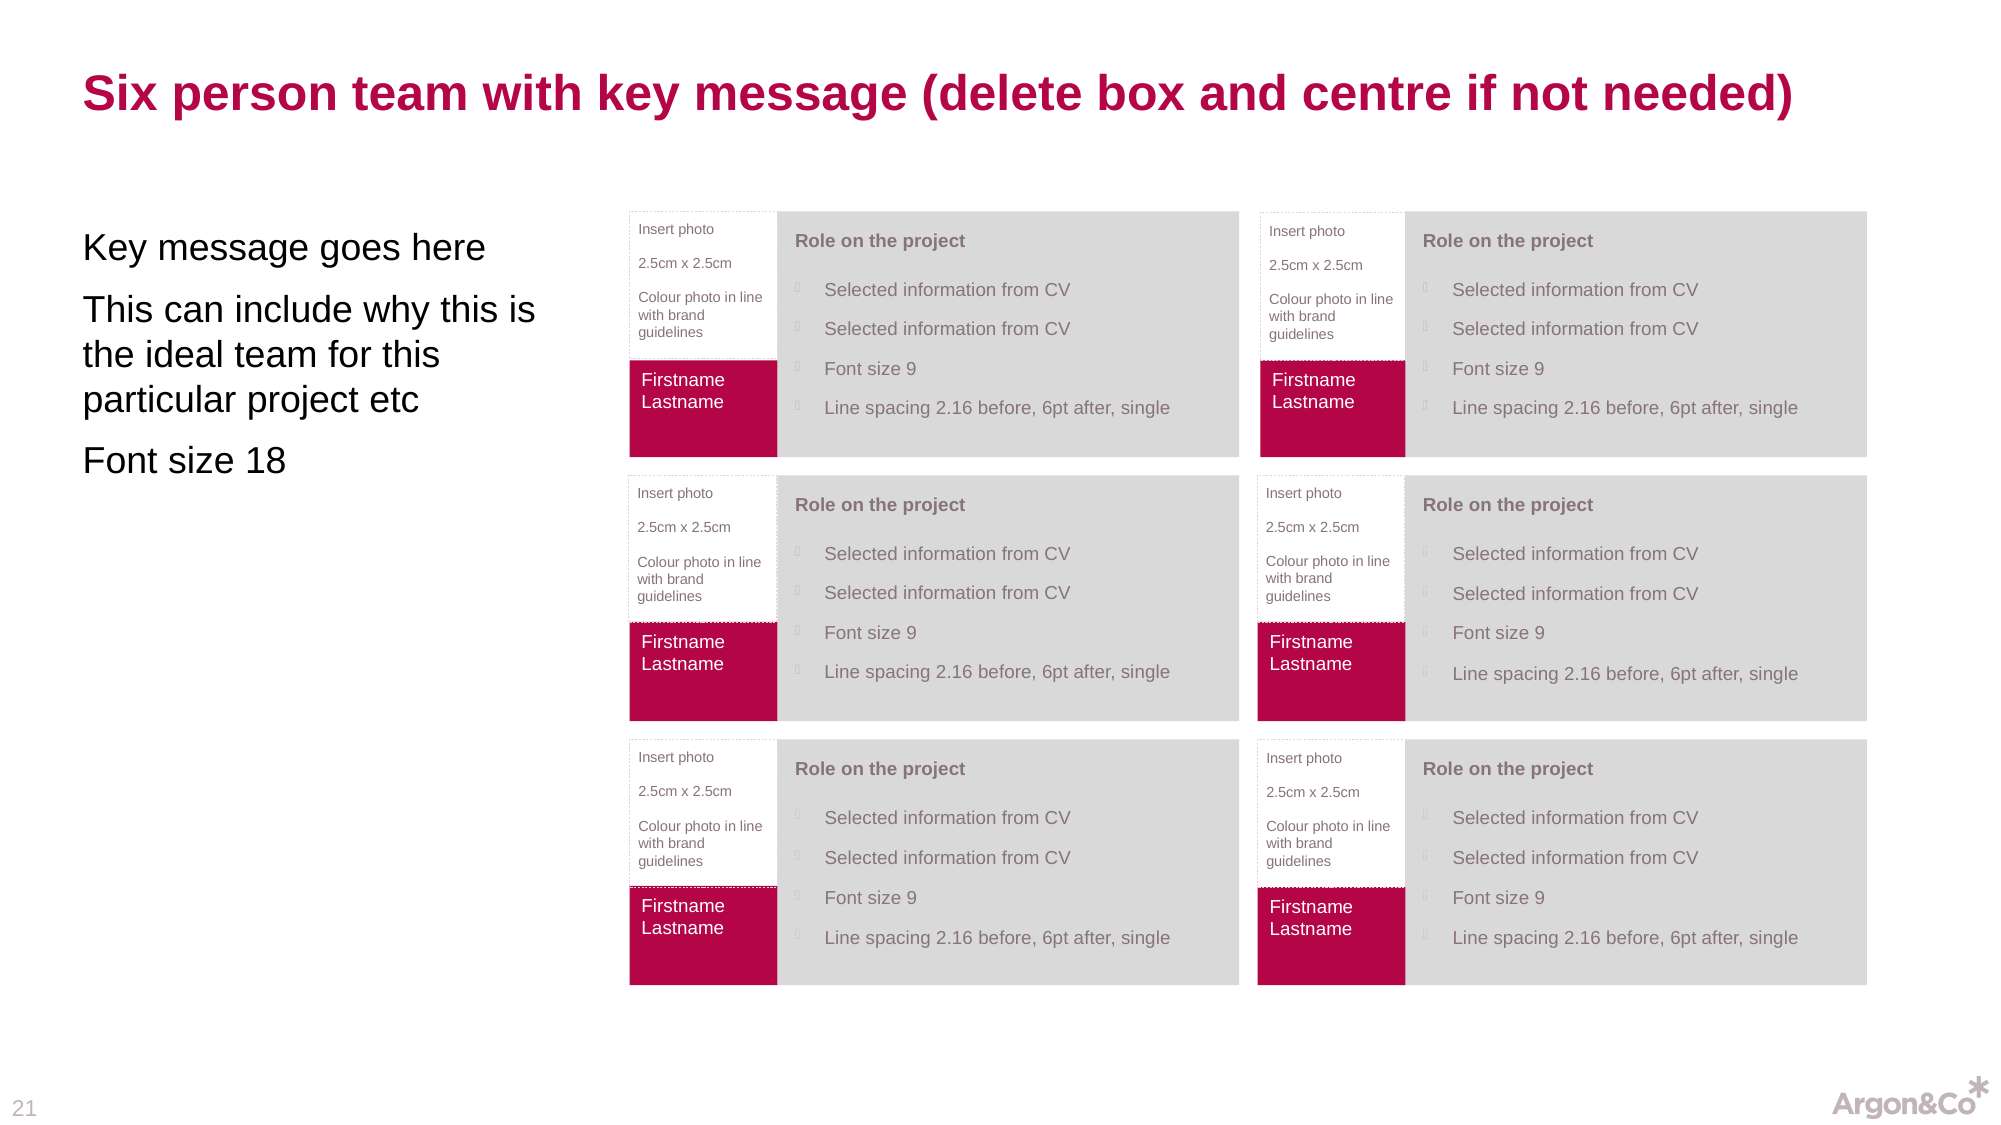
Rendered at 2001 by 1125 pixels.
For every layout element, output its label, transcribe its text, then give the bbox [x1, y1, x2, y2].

text_box Firstname Lastname [1257, 888, 1406, 986]
text_box Firstname Lastname [1257, 621, 1406, 722]
text_box Firstname Lastname [1260, 361, 1406, 458]
text_box Role on the project Selected information from CV Selected information from CV Font size 9 Line spacing 2.16 before, 6pt after, single [777, 211, 1240, 458]
text_box Role on the project Selected information from CV Selected information from CV Font size 9 Line spacing 2.16 before, 6pt after, single [777, 475, 1240, 722]
text_box Insert photo 2.5cm x 2.5cm Colour photo in line with brand guidelines [1260, 212, 1408, 361]
text_box Firstname Lastname [629, 887, 778, 986]
text_box Firstname Lastname [629, 621, 778, 722]
list Key message goes here This can include why this is the ideal team for this particular project etc Font size 18 [70, 211, 561, 559]
text_box Insert photo 2.5cm x 2.5cm Colour photo in line with brand guidelines [1257, 739, 1406, 888]
text_box Insert photo 2.5cm x 2.5cm Colour photo in line with brand guidelines [629, 211, 778, 359]
text_box Role on the project Selected information from CV Selected information from CV Font size 9 Line spacing 2.16 before, 6pt after, single [1405, 211, 1867, 458]
title Six person team with key message (delete box and centre if not needed) [70, 51, 1932, 129]
picture [1832, 1076, 1989, 1119]
text_box Firstname Lastname [629, 360, 778, 458]
text_box Role on the project Selected information from CV Selected information from CV Font size 9 Line spacing 2.16 before, 6pt after, single [1405, 475, 1867, 722]
text_box Role on the project Selected information from CV Selected information from CV Font size 9 Line spacing 2.16 before, 6pt after, single [778, 739, 1240, 986]
text_box Insert photo 2.5cm x 2.5cm Colour photo in line with brand guidelines [629, 739, 778, 887]
text_box Role on the project Selected information from CV Selected information from CV Font size 9 Line spacing 2.16 before, 6pt after, single [1406, 739, 1867, 986]
text_box Insert photo 2.5cm x 2.5cm Colour photo in line with brand guidelines [1256, 474, 1405, 623]
text_box Insert photo 2.5cm x 2.5cm Colour photo in line with brand guidelines [628, 475, 777, 623]
